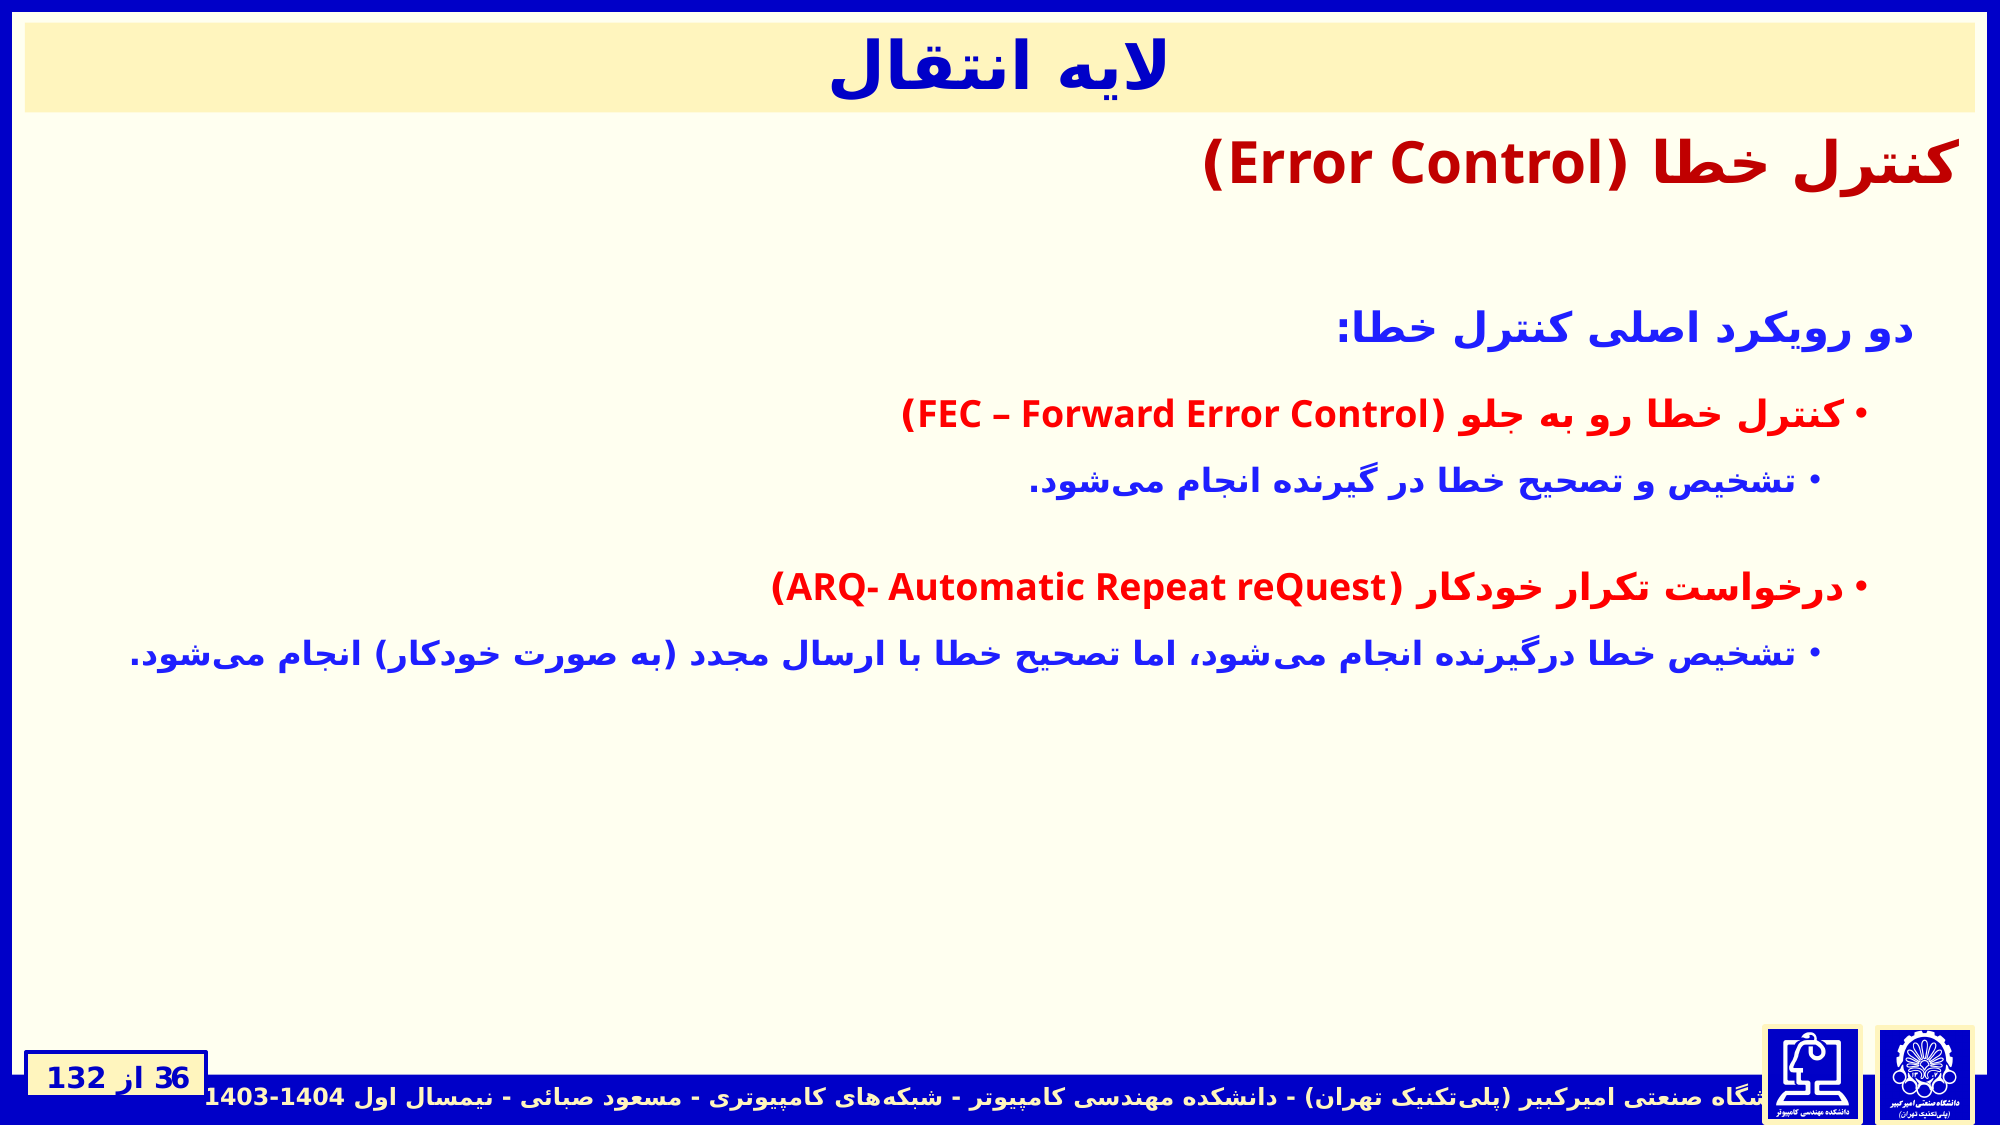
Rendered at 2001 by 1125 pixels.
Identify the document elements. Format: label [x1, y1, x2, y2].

text_box [0, 0, 2000, 1125]
